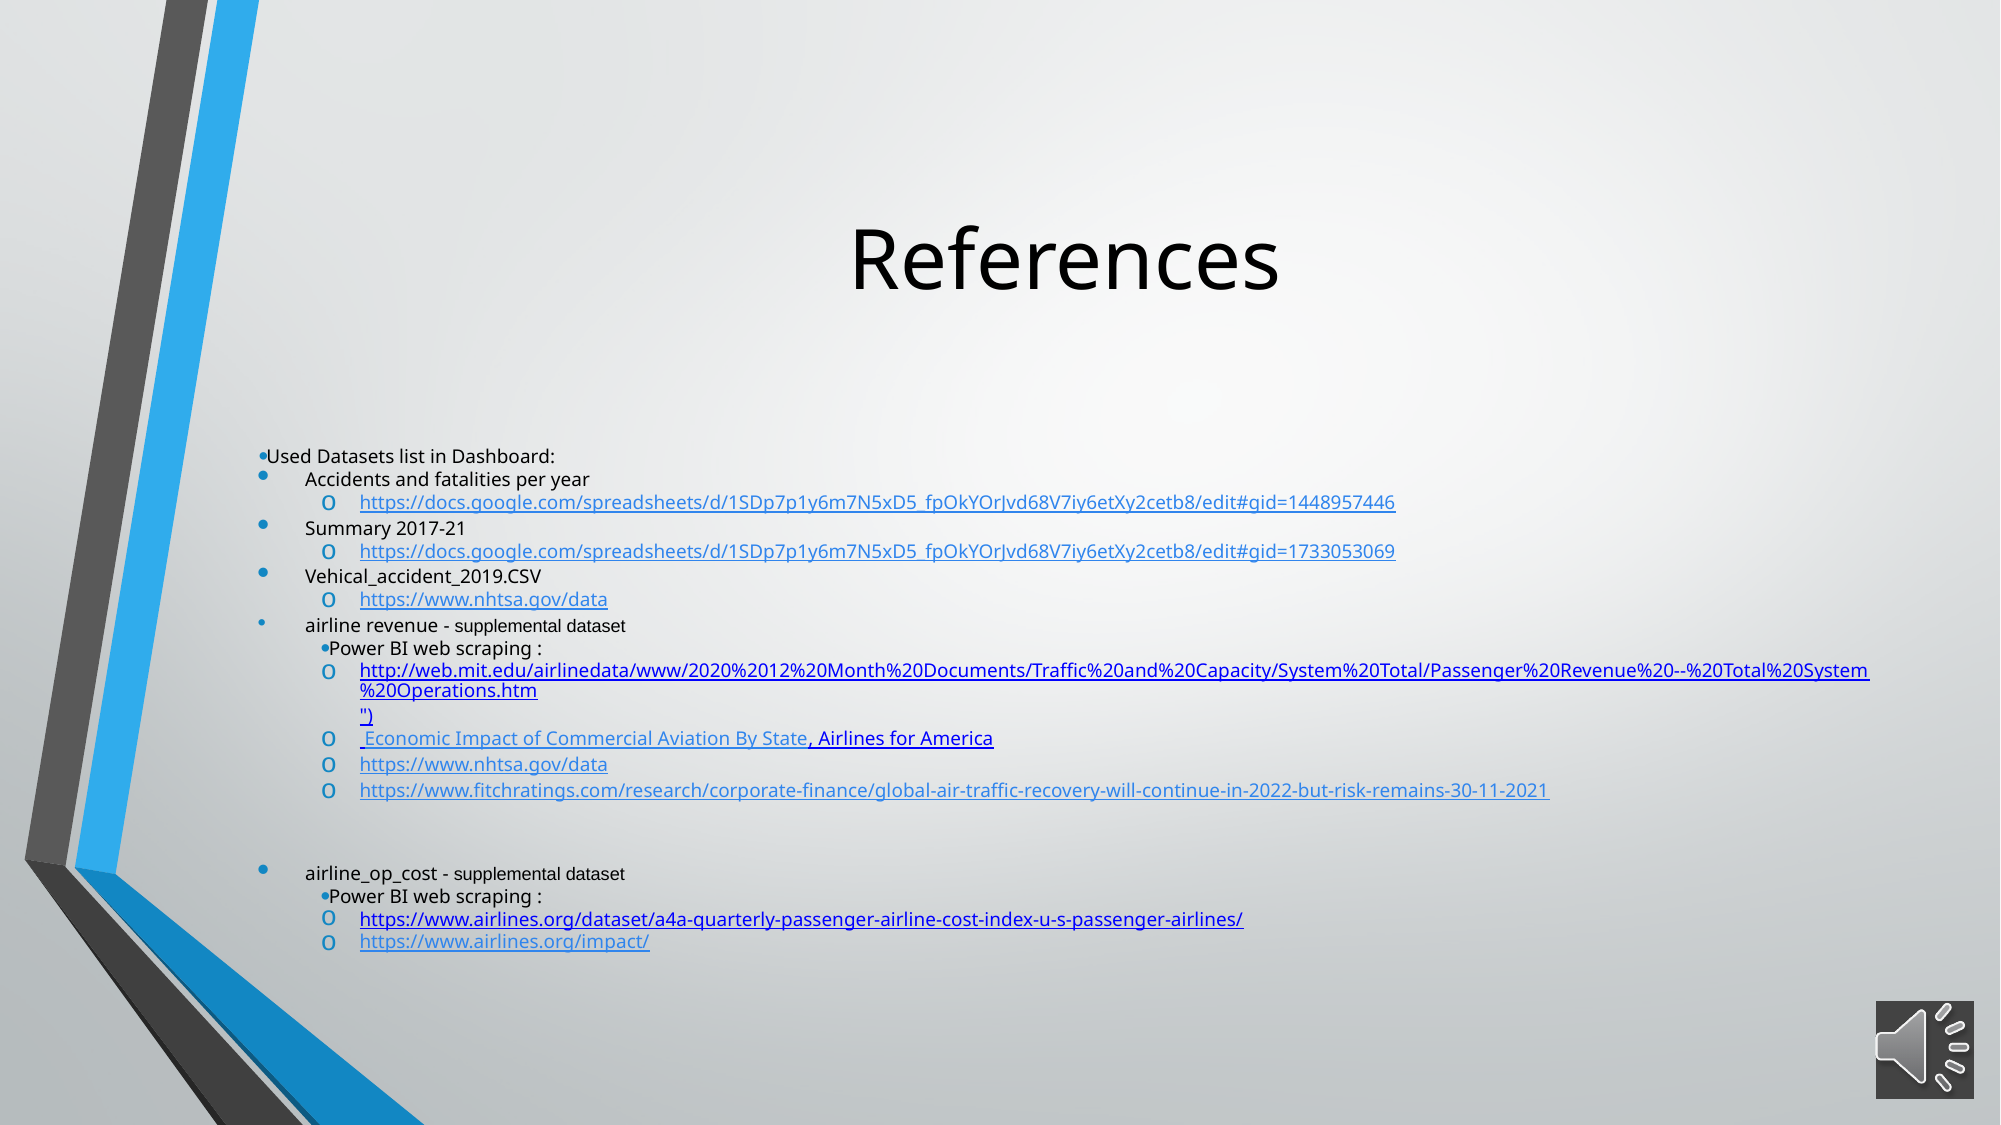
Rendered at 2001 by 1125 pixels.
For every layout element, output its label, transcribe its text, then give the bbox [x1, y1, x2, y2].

list Used Datasets list in Dashboard: Accidents and fatalities per year https://docs.google.com/spreadsheets/d/1SDp7p1y6m7N5xD5_fpOkYOrJvd68V7iy6etXy2cetb8/edit#gid=1448957446 Summary 2017-21 https://docs.google.com/spreadsheets/d/1SDp7p1y6m7N5xD5_fpOkYOrJvd68V7iy6etXy2cetb8/edit#gid=1733053069 Vehical_accident_2019.CSV https://www.nhtsa.gov/data airline revenue - supplemental dataset Power BI web scraping : http://web.mit.edu/airlinedata/www/2020%2012%20Month%20Documents/Traffic%20and%20Capacity/System%20Total/Passenger%20Revenue%20--%20Total%20System%20Operations.htm") Economic Impact of Commercial Aviation By State, Airlines for America https://www.nhtsa.gov/data https://www.fitchratings.com/research/corporate-finance/global-air-traffic-recovery-will-continue-in-2022-but-risk-remains-30-11-2021 airline_op_cost - supplemental dataset Power BI web scraping : https://www.airlines.org/dataset/a4a-quarterly-passenger-airline-cost-index-u-s-passenger-airlines/ https://www.airlines.org/impact/ [243, 437, 1887, 950]
picture [1874, 999, 1976, 1101]
title References [243, 112, 1887, 400]
